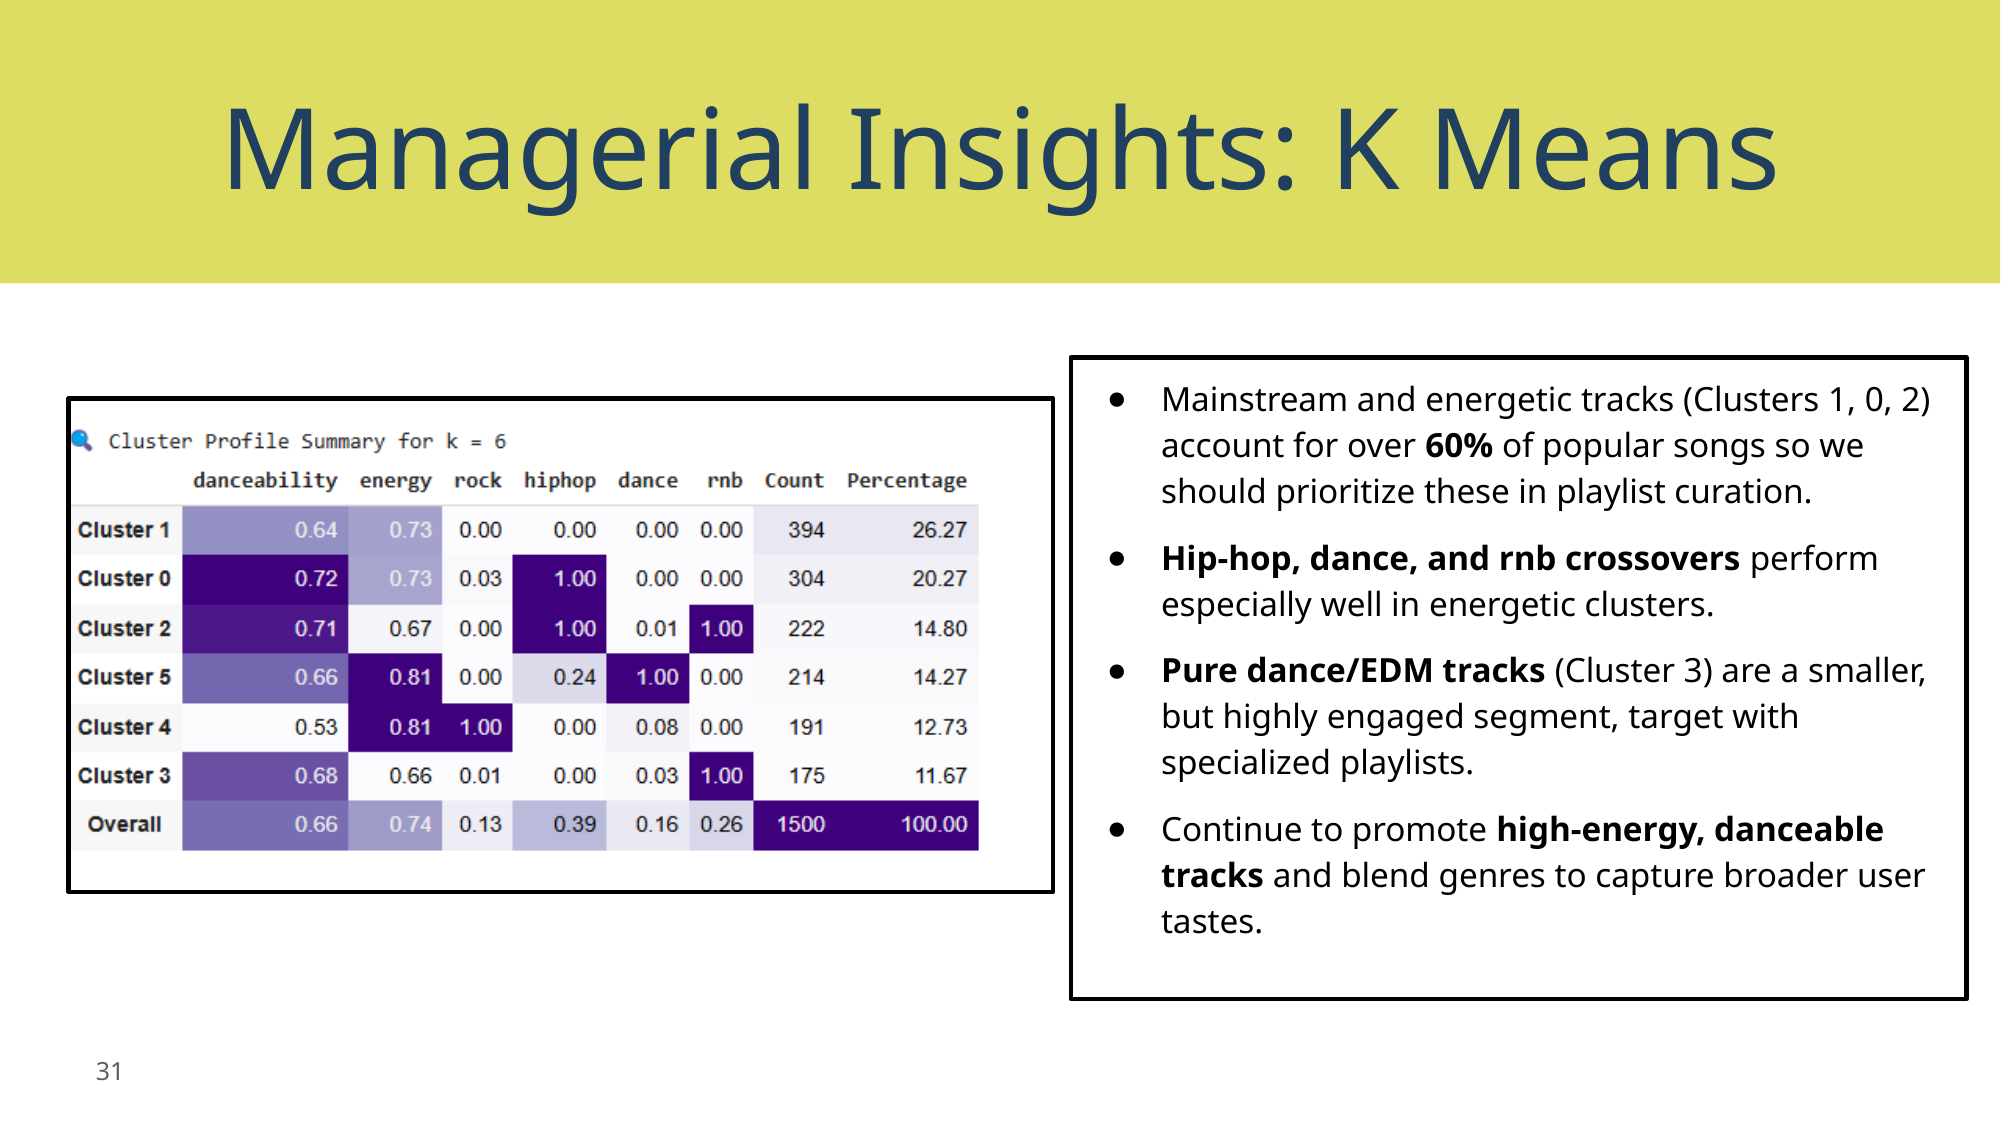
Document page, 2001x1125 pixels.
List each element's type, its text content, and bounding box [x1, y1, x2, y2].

text_box Mainstream and energetic tracks (Clusters 1, 0, 2) account for over 60% of popular songs so we should prioritize these in playlist curation. Hip-hop, dance, and rnb crossovers perform especially well in energetic clusters. Pure dance/EDM tracks (Cluster 3) are a smaller, but highly engaged segment, target with specialized playlists. Continue to promote high-energy, danceable tracks and blend genres to capture broader user tastes. [1071, 357, 1967, 1000]
slide_number 31 [80, 1042, 263, 1103]
picture [70, 400, 1051, 890]
title Managerial Insights: K Means [80, 59, 1922, 248]
